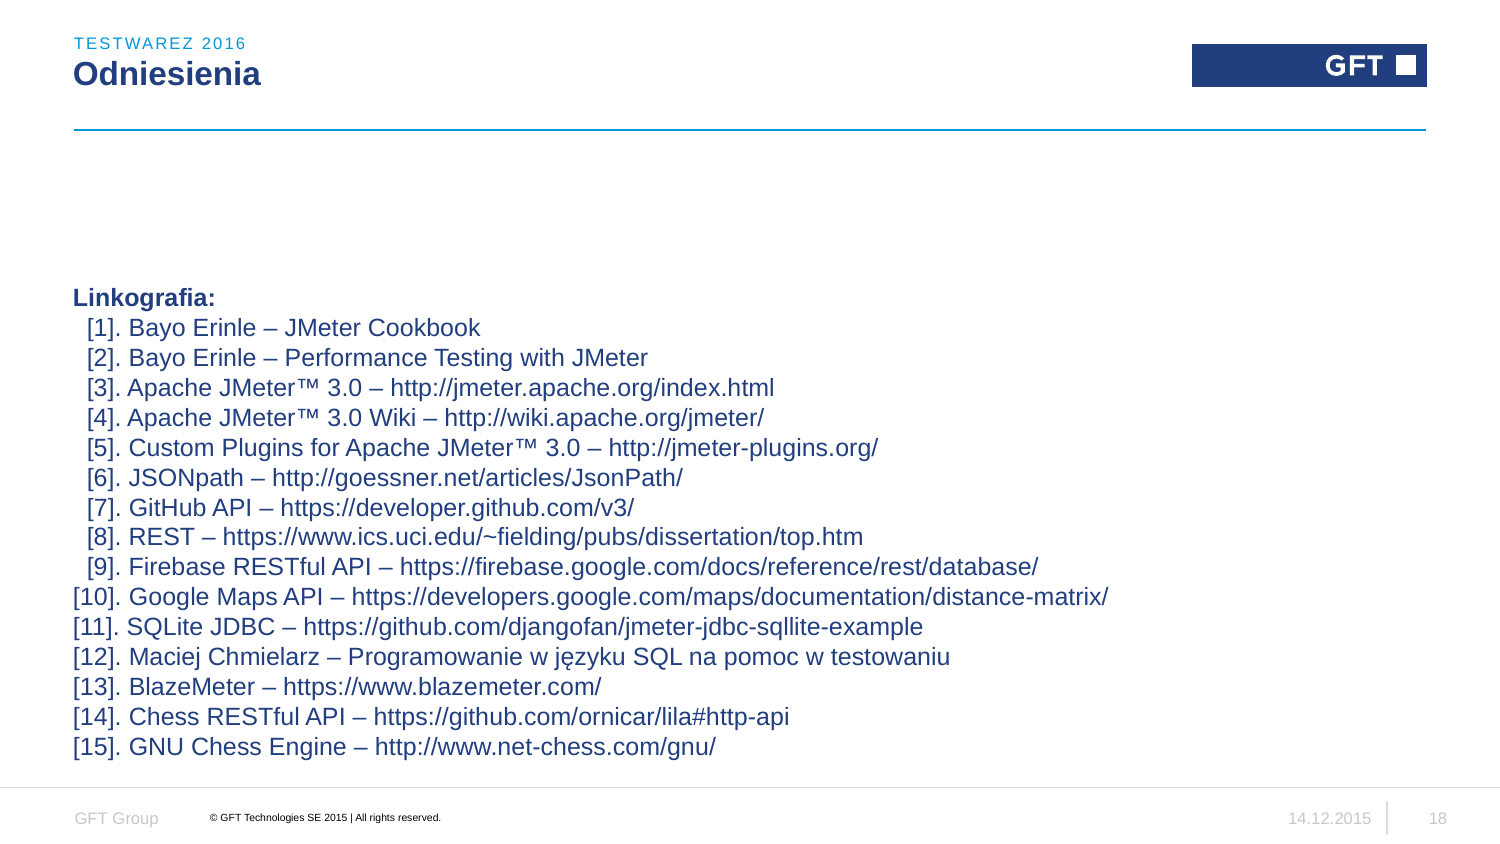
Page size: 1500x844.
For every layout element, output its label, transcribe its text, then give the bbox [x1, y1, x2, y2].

text_box Linkografia: [1]. Bayo Erinle – JMeter Cookbook [2]. Bayo Erinle – Performance Testing with JMeter [3]. Apache JMeter™ 3.0 – http://jmeter.apache.org/index.html [4]. Apache JMeter™ 3.0 Wiki – http://wiki.apache.org/jmeter/ [5]. Custom Plugins for Apache JMeter™ 3.0 – http://jmeter-plugins.org/ [6]. JSONpath – http://goessner.net/articles/JsonPath/ [7]. GitHub API – https://developer.github.com/v3/ [8]. REST – https://www.ics.uci.edu/~fielding/pubs/dissertation/top.htm [9]. Firebase RESTful API – https://firebase.google.com/docs/reference/rest/database/ [10]. Google Maps API – https://developers.google.com/maps/documentation/distance-matrix/ [11]. SQLite JDBC – https://github.com/djangofan/jmeter-jdbc-sqllite-example [12]. Maciej Chmielarz – Programowanie w języku SQL na pomoc w testowaniu [13]. BlazeMeter – https://www.blazemeter.com/ [14]. Chess RESTful API – https://github.com/ornicar/lila#http-api [15]. GNU Chess Engine – http://www.net-chess.com/gnu/ [72, 281, 1362, 787]
title Odniesienia [72, 56, 1171, 94]
list TestWarez 2016 [73, 32, 1172, 53]
